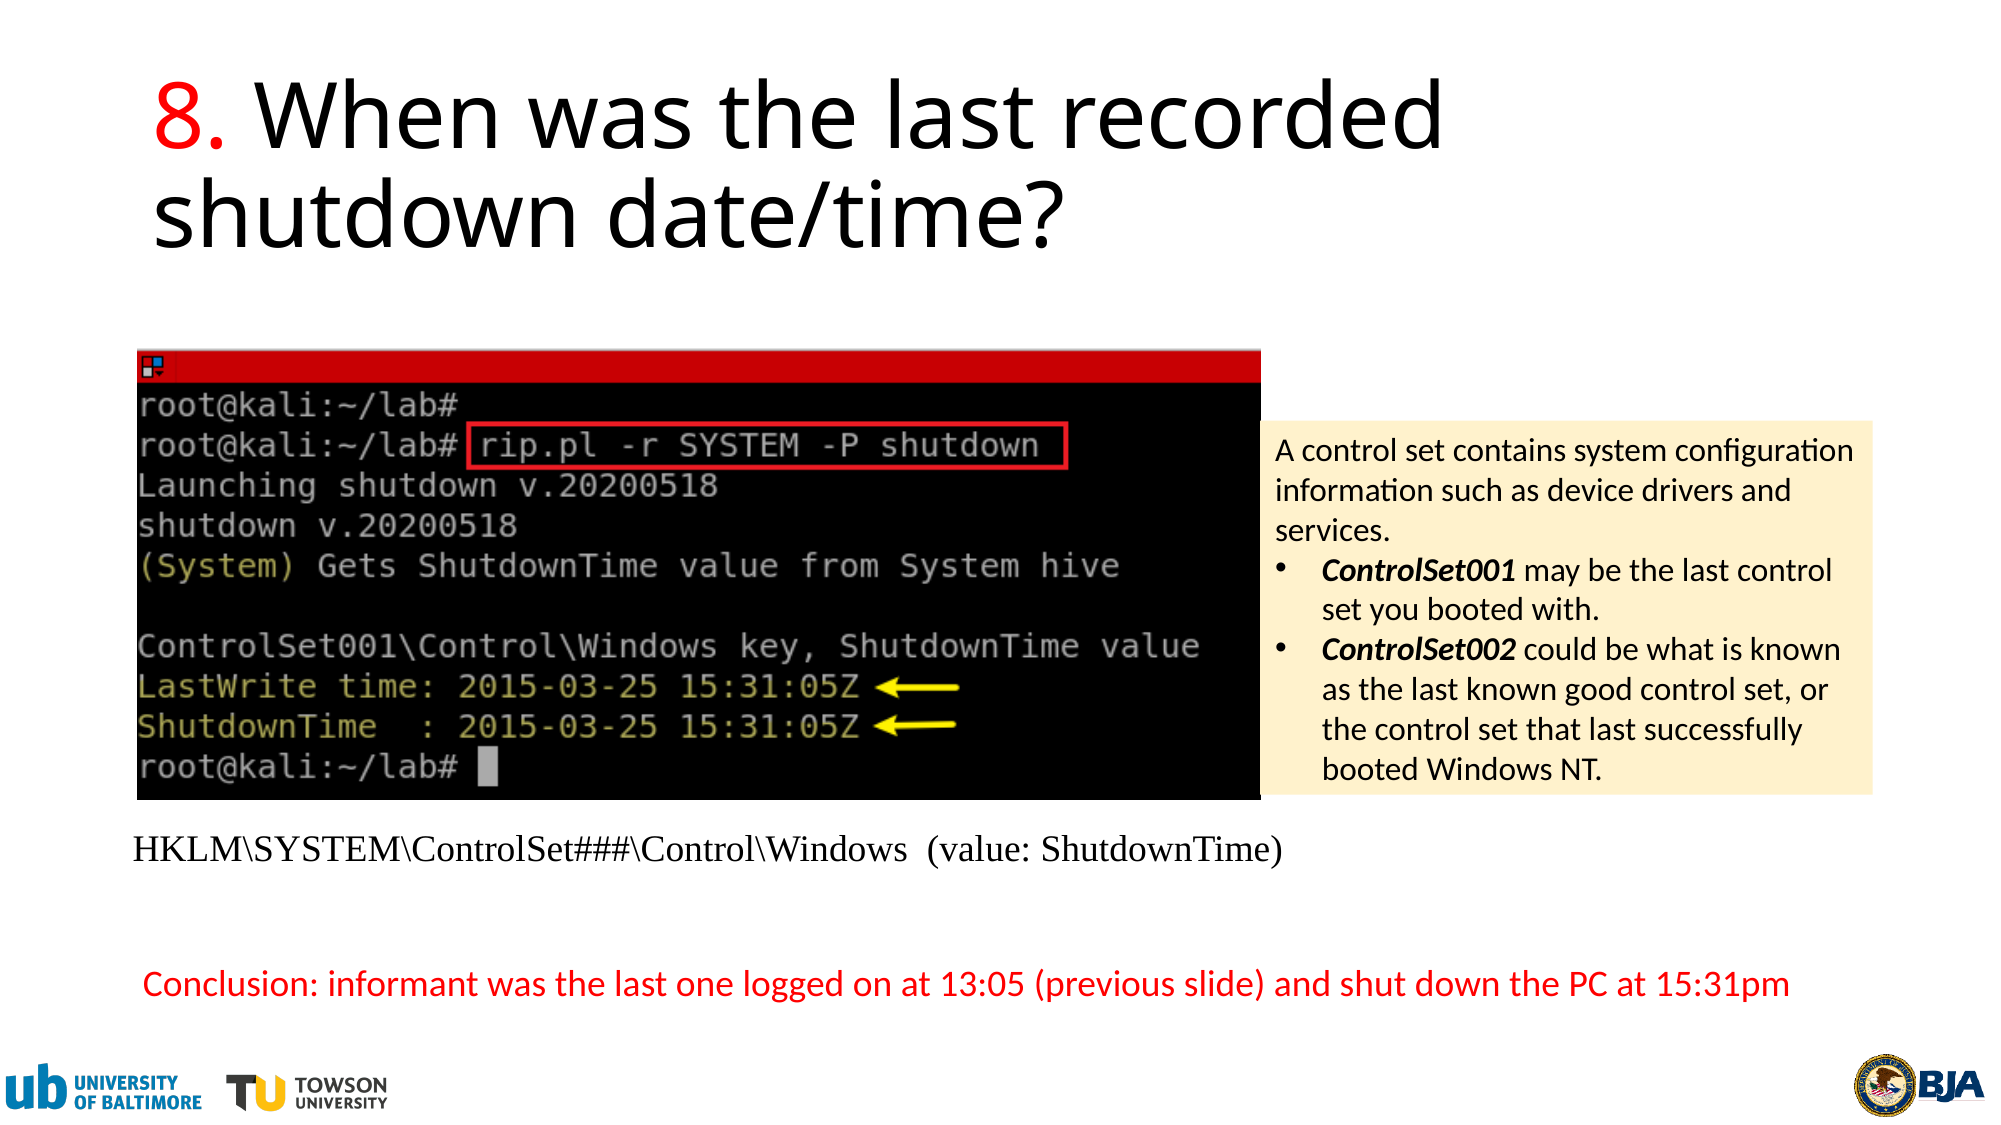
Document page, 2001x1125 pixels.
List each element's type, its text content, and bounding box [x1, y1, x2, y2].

picture [0, 1031, 407, 1125]
text_box HKLM\SYSTEM\ControlSet###\Control\Windows (value: ShutdownTime) [117, 817, 1646, 877]
picture [137, 348, 1261, 800]
picture [1854, 1054, 1986, 1117]
text_box A control set contains system configuration information such as device drivers and services. ControlSet001 may be the last control set you booted with. ControlSet002 could be what is known as the last known good control set, or the control set that last successfully booted Windows NT. [1261, 420, 1873, 795]
text_box Conclusion: informant was the last one logged on at 13:05 (previous slide) and shut down the PC at 15:31pm [128, 951, 1816, 1012]
title 8. When was the last recorded shutdown date/time? [137, 59, 1863, 278]
